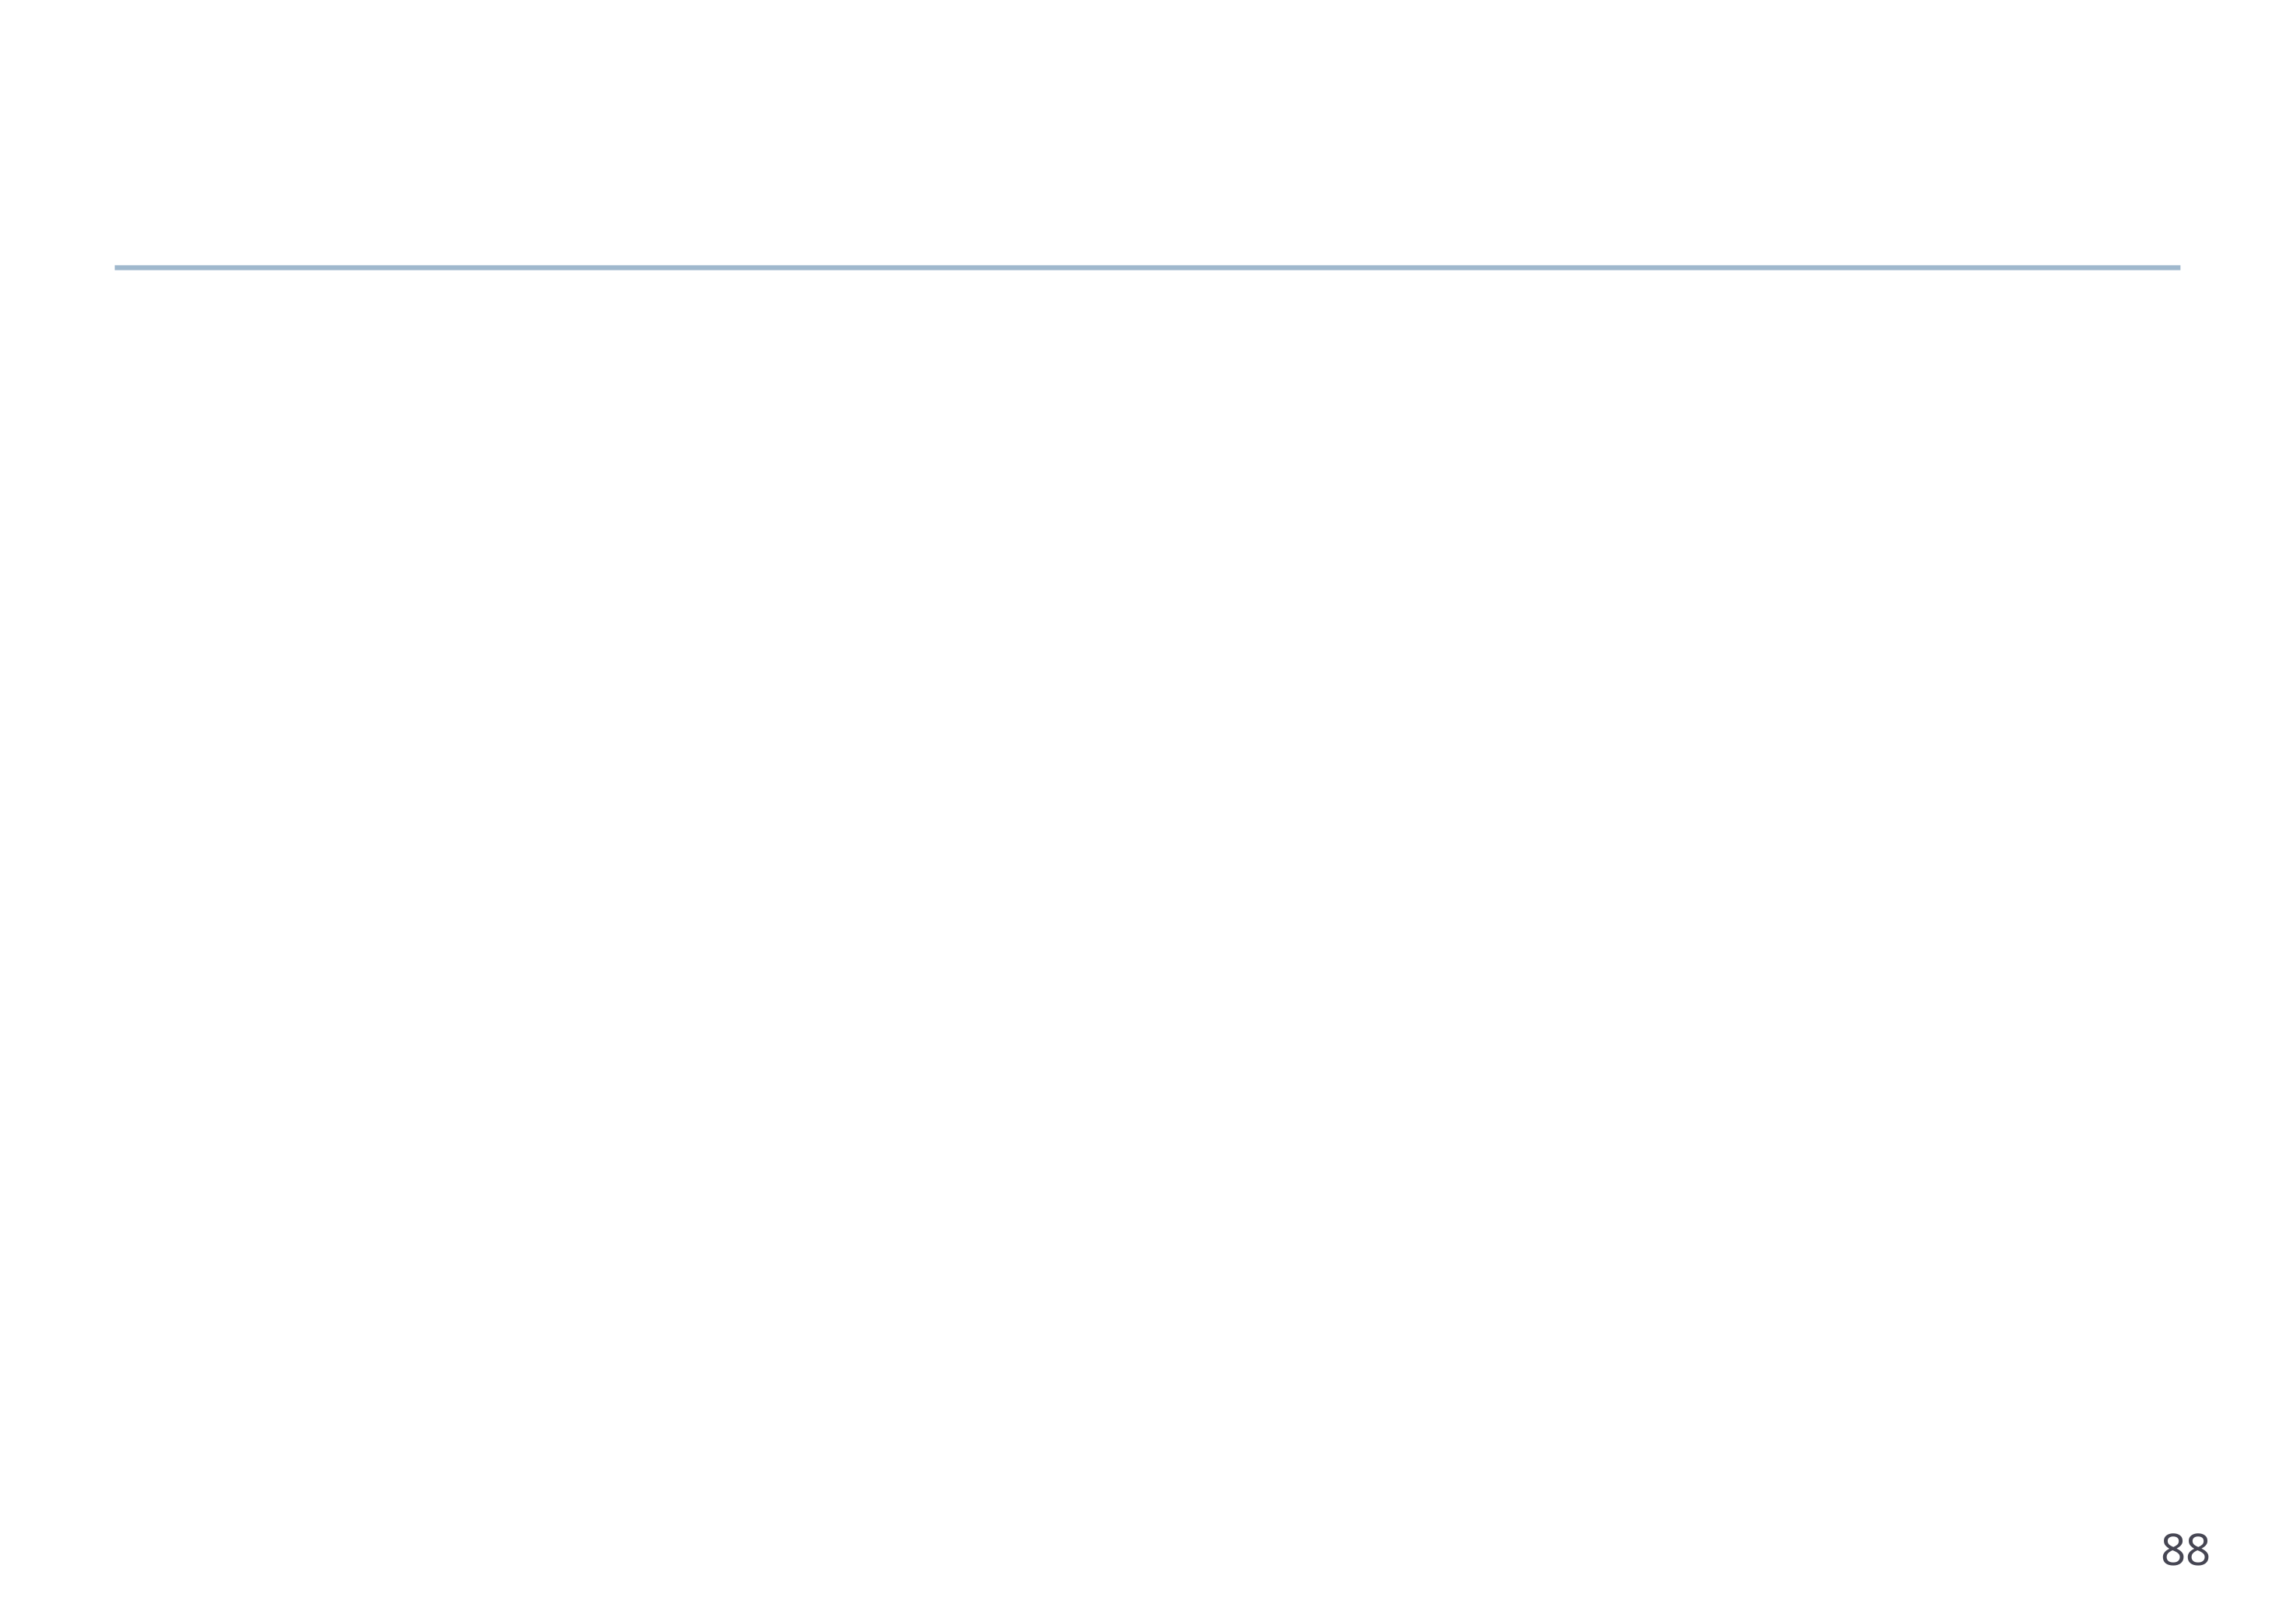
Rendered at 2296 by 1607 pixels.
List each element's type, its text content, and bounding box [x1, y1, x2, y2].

slide_number 88 [2138, 1510, 2292, 1596]
